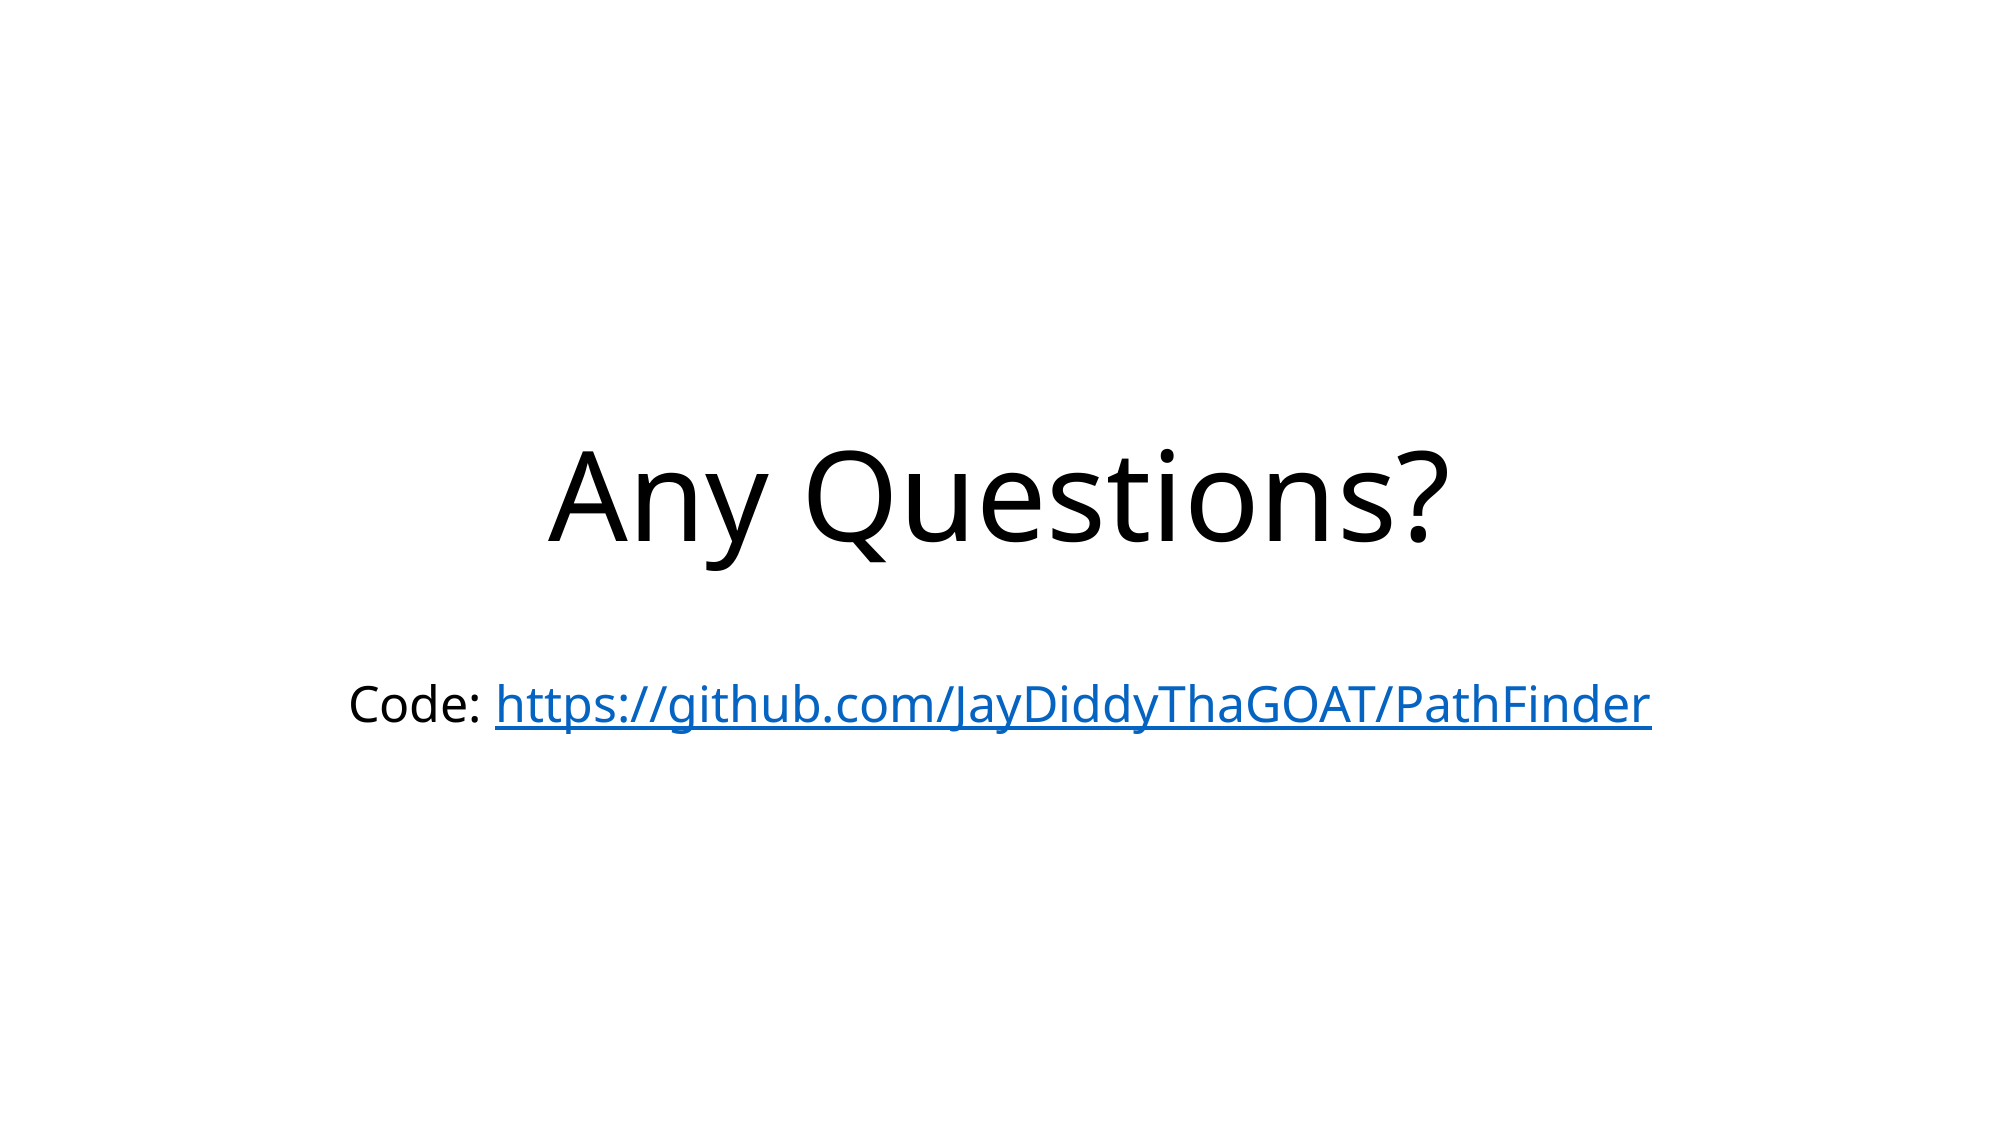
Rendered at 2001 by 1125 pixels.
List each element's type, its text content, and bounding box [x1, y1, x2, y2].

title Any Questions? [249, 184, 1750, 576]
subtitle Code: https://github.com/JayDiddyThaGOAT/PathFinder [249, 590, 1750, 863]
